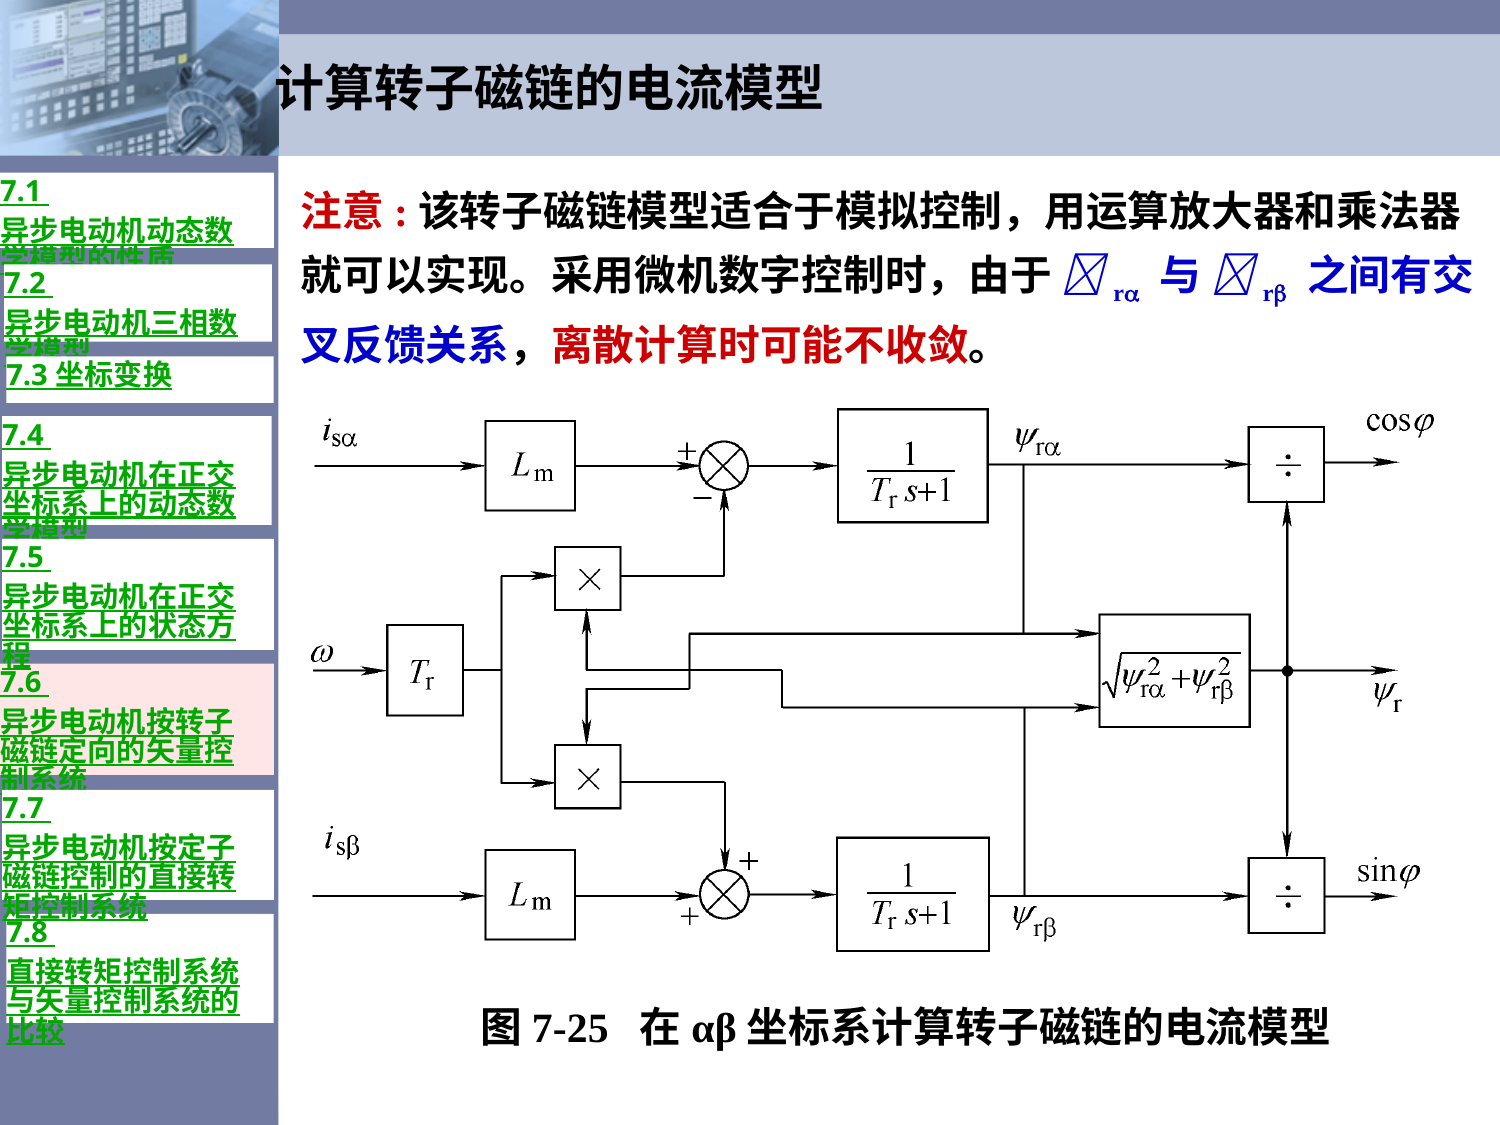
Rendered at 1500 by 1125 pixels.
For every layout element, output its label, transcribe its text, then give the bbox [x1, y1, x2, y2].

text_box 7.7 异步电动机按定子磁链控制的直接转矩控制系统 [2, 789, 274, 900]
text_box 7.3 坐标变换 [6, 356, 274, 403]
picture [311, 408, 1434, 952]
text_box 7.8 直接转矩控制系统与矢量控制系统的比较 [6, 913, 274, 1023]
text_box 7.4 异步电动机在正交坐标系上的动态数学模型 [2, 416, 272, 525]
text_box 7.1 异步电动机动态数学模型的性质 [0, 172, 274, 248]
title 计算转子磁链的电流模型 [274, 27, 981, 154]
picture [0, 0, 279, 155]
text_box 7.2 异步电动机三相数学模型 [4, 264, 272, 342]
text_box 图7-25 在αβ坐标系计算转子磁链的电流模型 [426, 993, 1385, 1059]
text_box 注意:该转子磁链模型适合于模拟控制，用运算放大器和乘法器就可以实现。采用微机数字控制时，由于 r 与 r 之间有交叉反馈关系，离散计算时可能不收敛。 [285, 165, 1500, 376]
text_box 7.5 异步电动机在正交坐标系上的状态方程 [2, 538, 274, 650]
text_box 7.6 异步电动机按转子磁链定向的矢量控制系统 [0, 663, 274, 775]
